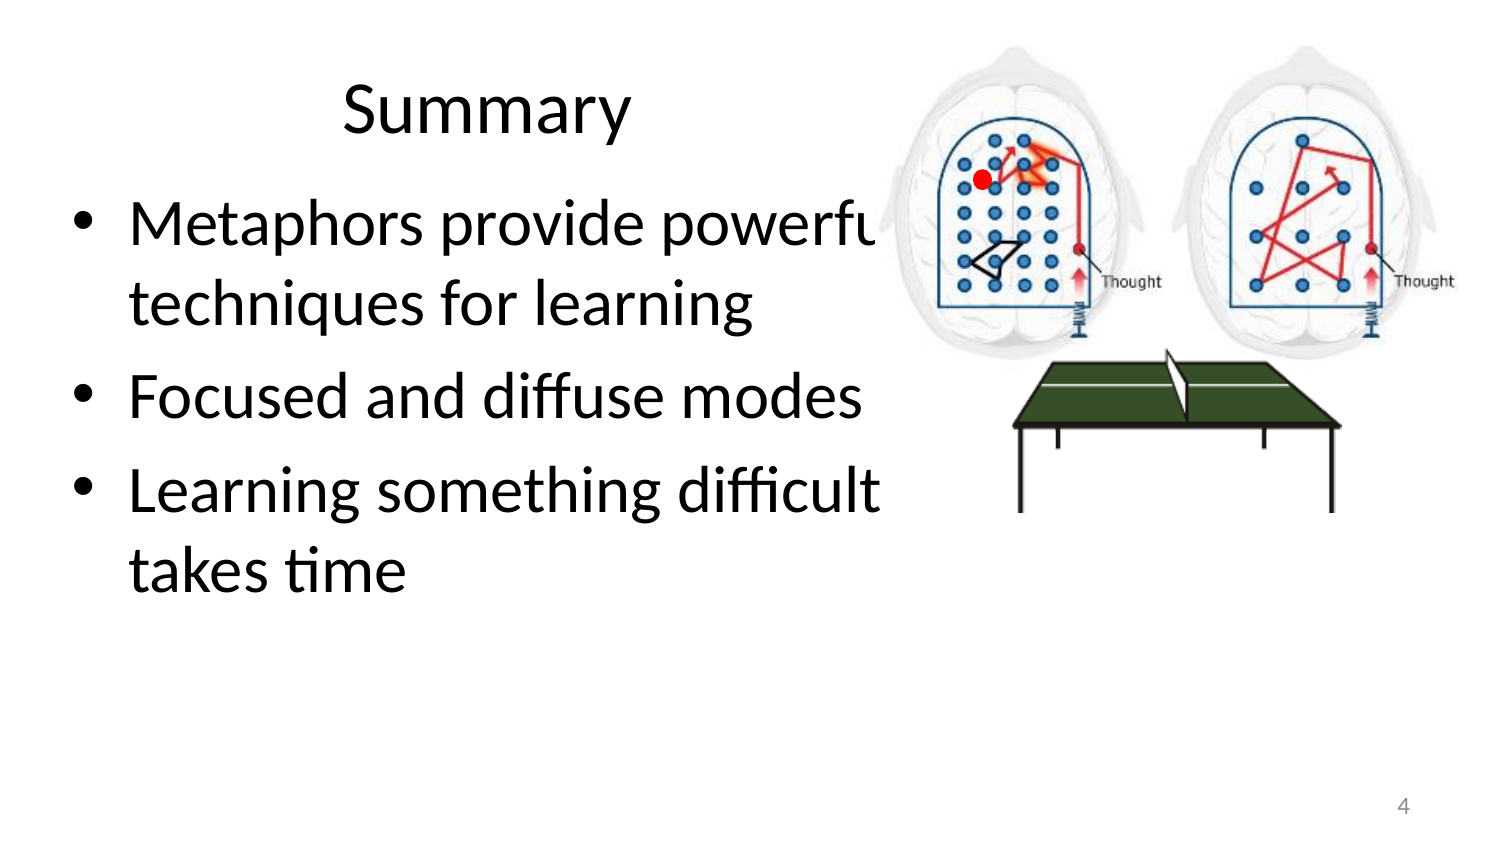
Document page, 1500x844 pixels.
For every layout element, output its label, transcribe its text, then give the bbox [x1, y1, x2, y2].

list Metaphors provide powerful techniques for learning Focused and diffuse modes Learning something difficult takes time [56, 171, 970, 649]
title Summary [187, 39, 788, 169]
slide_number 4 [1074, 782, 1425, 827]
picture [874, 45, 1458, 513]
